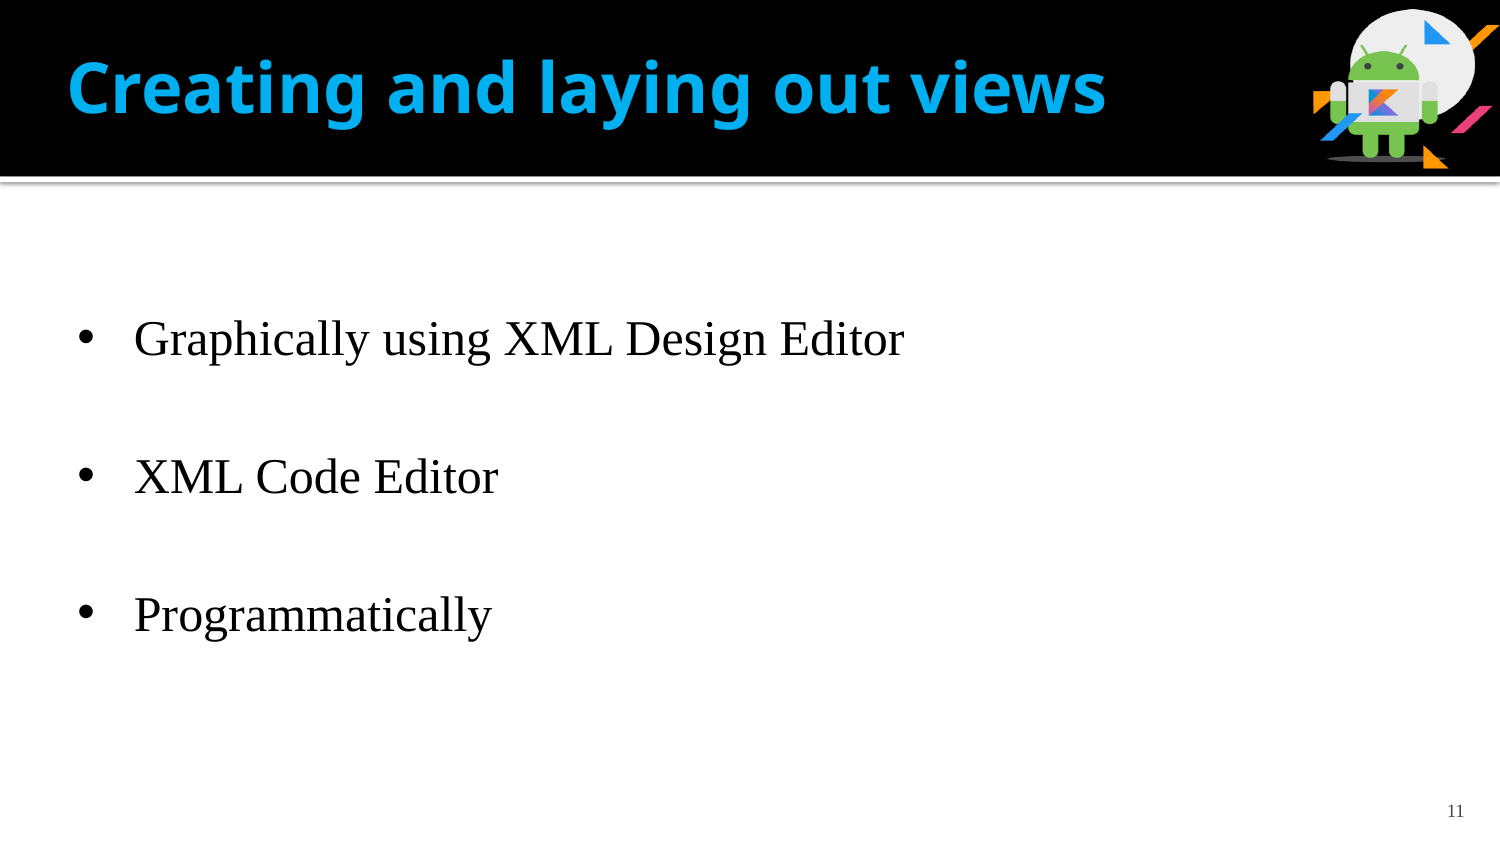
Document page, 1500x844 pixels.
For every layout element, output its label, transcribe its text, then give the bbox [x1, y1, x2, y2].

slide_number 11 [1389, 777, 1480, 842]
list Graphically using XML Design Editor XML Code Editor Programmatically [50, 221, 1448, 783]
title Creating and laying out views [51, 28, 1307, 122]
picture [1313, 9, 1500, 169]
